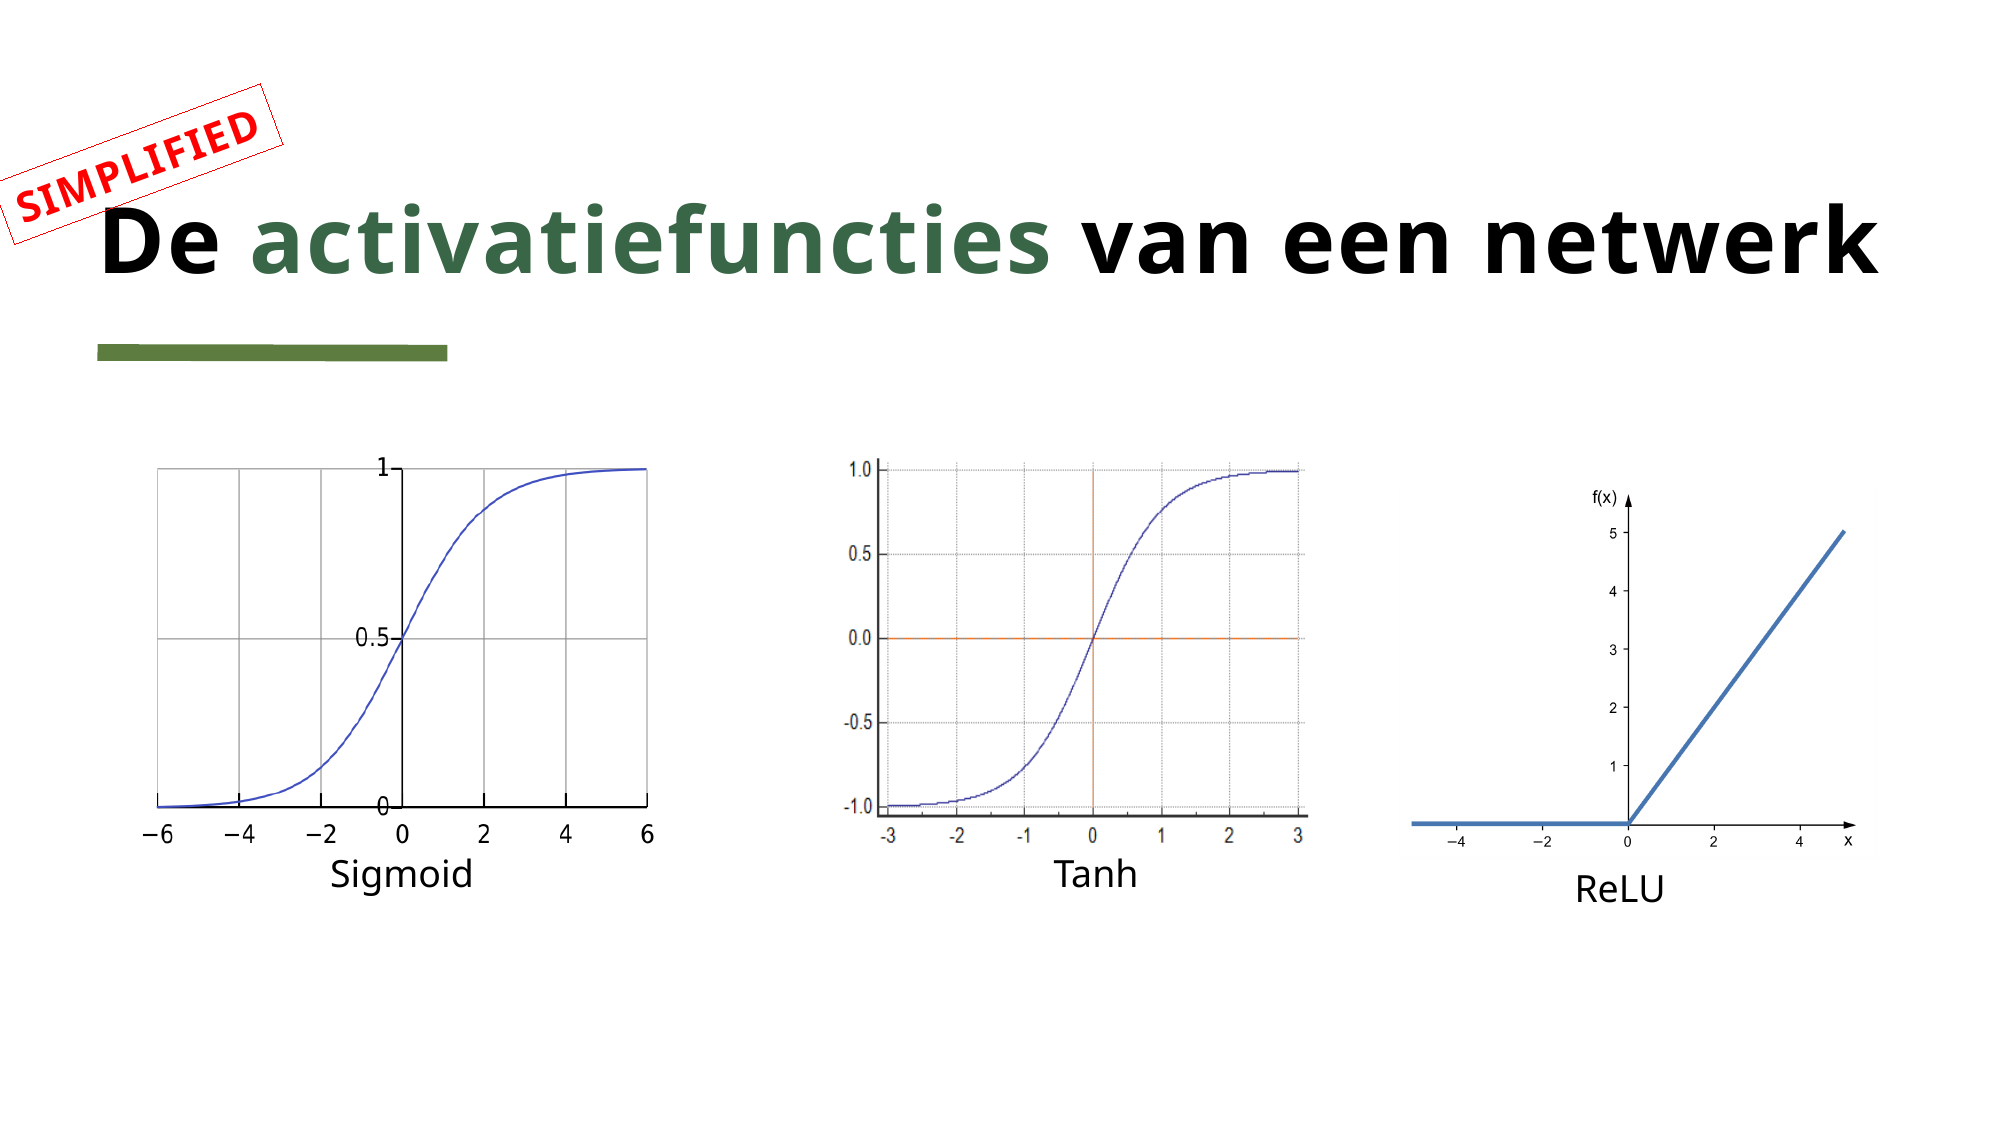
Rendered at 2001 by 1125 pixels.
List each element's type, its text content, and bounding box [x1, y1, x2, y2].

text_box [121, 443, 683, 958]
title De activatiefuncties van een netwerk [97, 95, 1898, 291]
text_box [1398, 486, 1879, 958]
text_box SIMPLIFIED [0, 83, 284, 245]
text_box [814, 443, 1330, 958]
